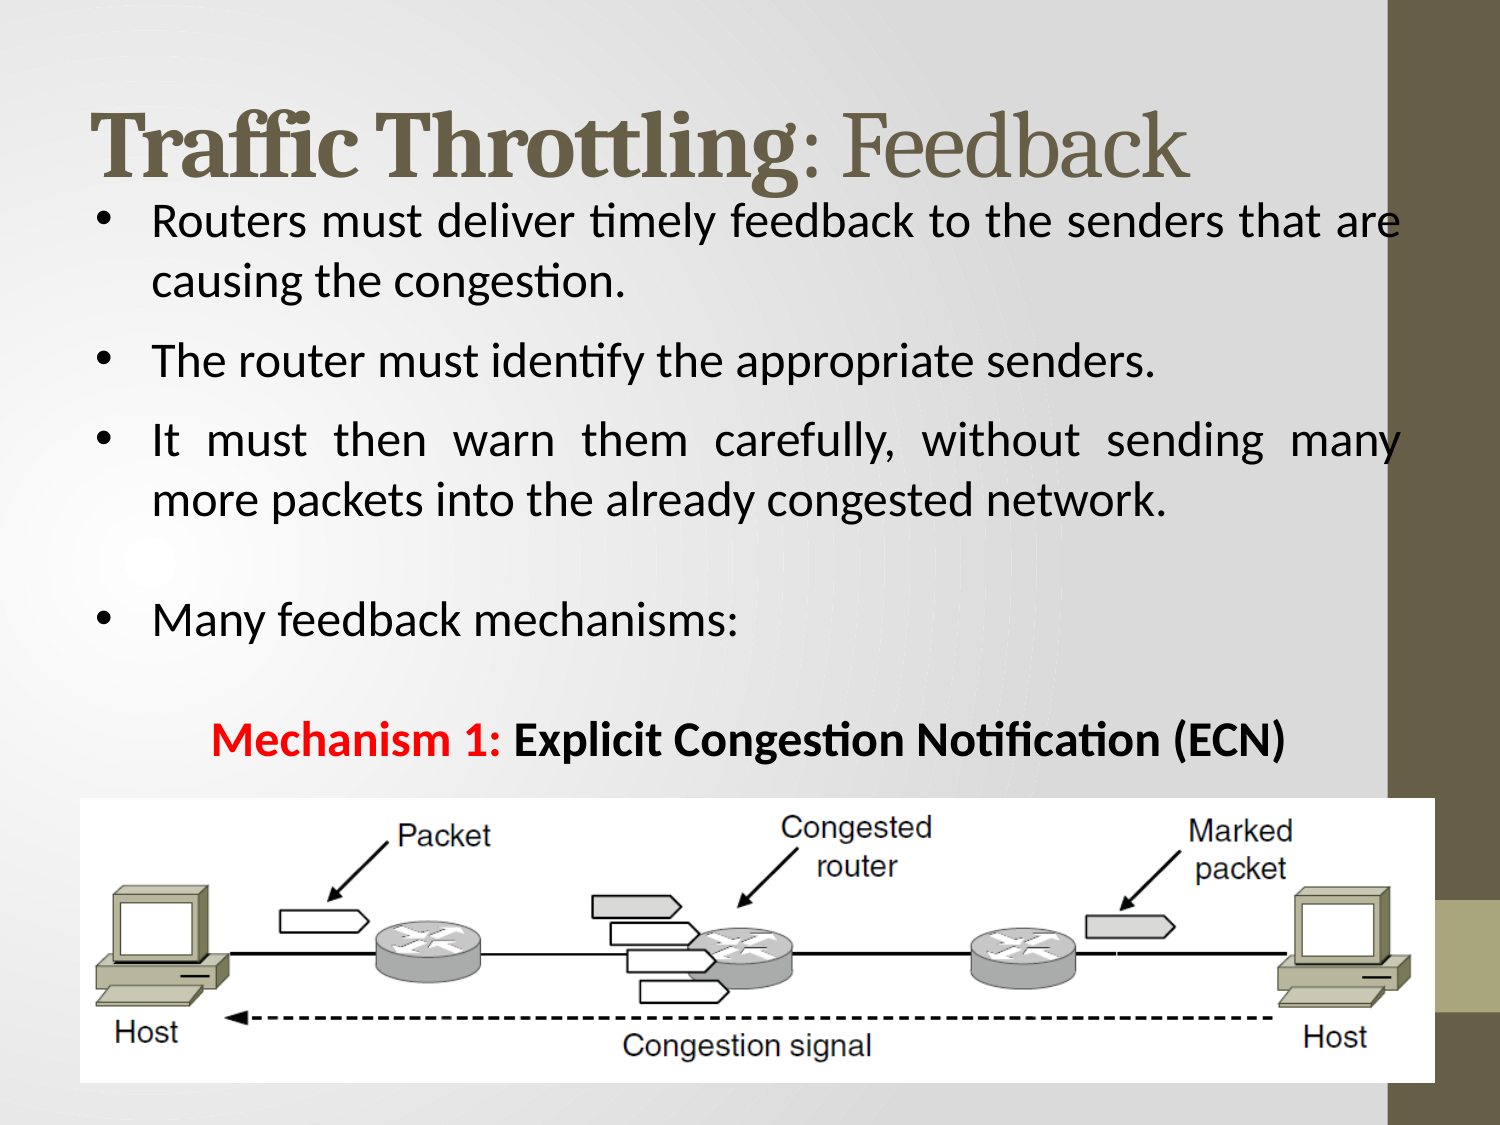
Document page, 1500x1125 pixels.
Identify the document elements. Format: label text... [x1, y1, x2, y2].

text_box Routers must deliver timely feedback to the senders that are causing the congestion. The router must identify the appropriate senders. It must then warn them carefully, without sending many more packets into the already congested network. Many feedback mechanisms: Mechanism 1: Explicit Congestion Notification (ECN) [80, 179, 1418, 775]
picture [79, 797, 1435, 1084]
title Traffic Throttling: Feedback [75, 45, 1325, 233]
